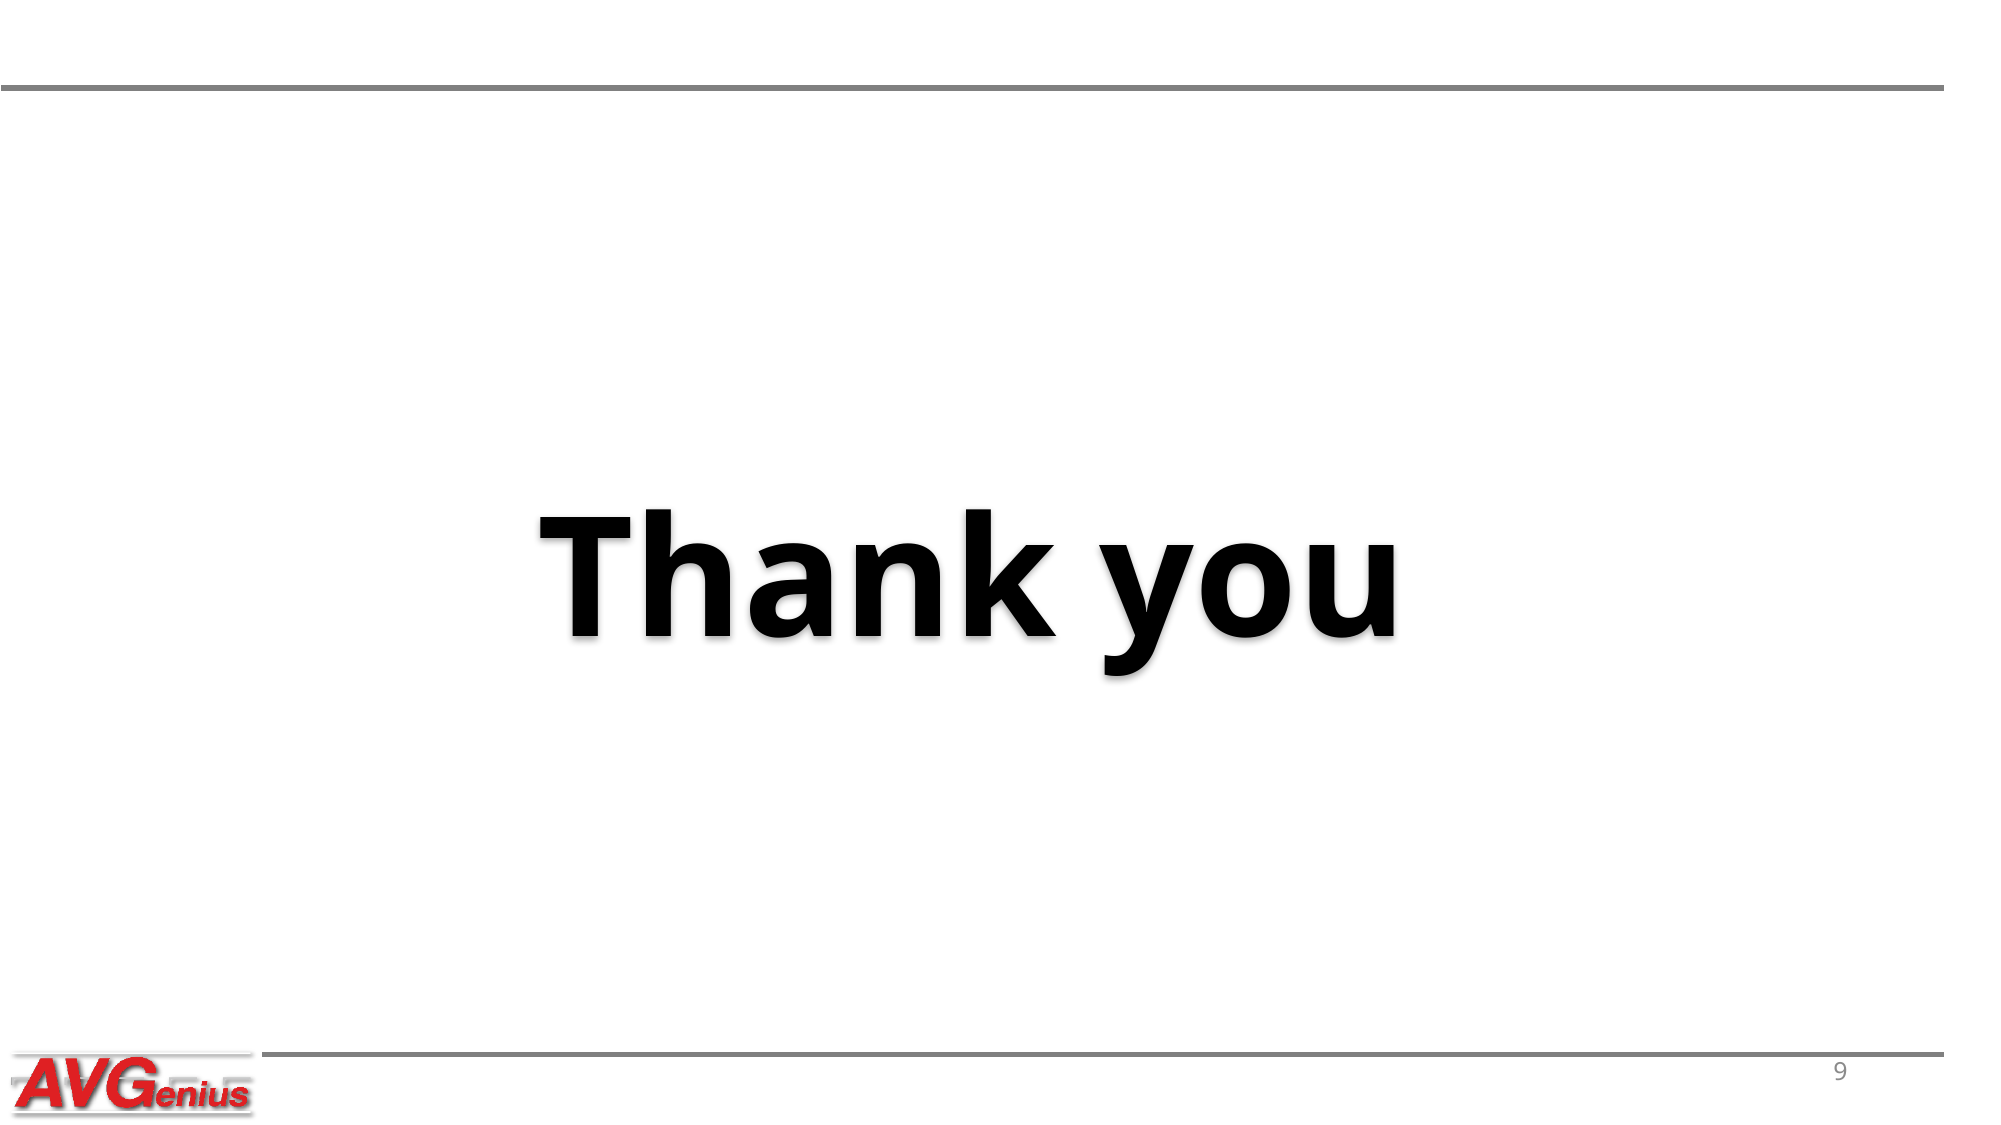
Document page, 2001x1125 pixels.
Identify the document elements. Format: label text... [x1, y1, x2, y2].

text_box [290, 1050, 1412, 1059]
text_box Thank you [469, 462, 1476, 678]
text_box [1863, 1050, 1946, 1059]
slide_number 9 [1412, 1042, 1863, 1103]
text_box [0, 83, 1946, 93]
picture [0, 1009, 290, 1125]
